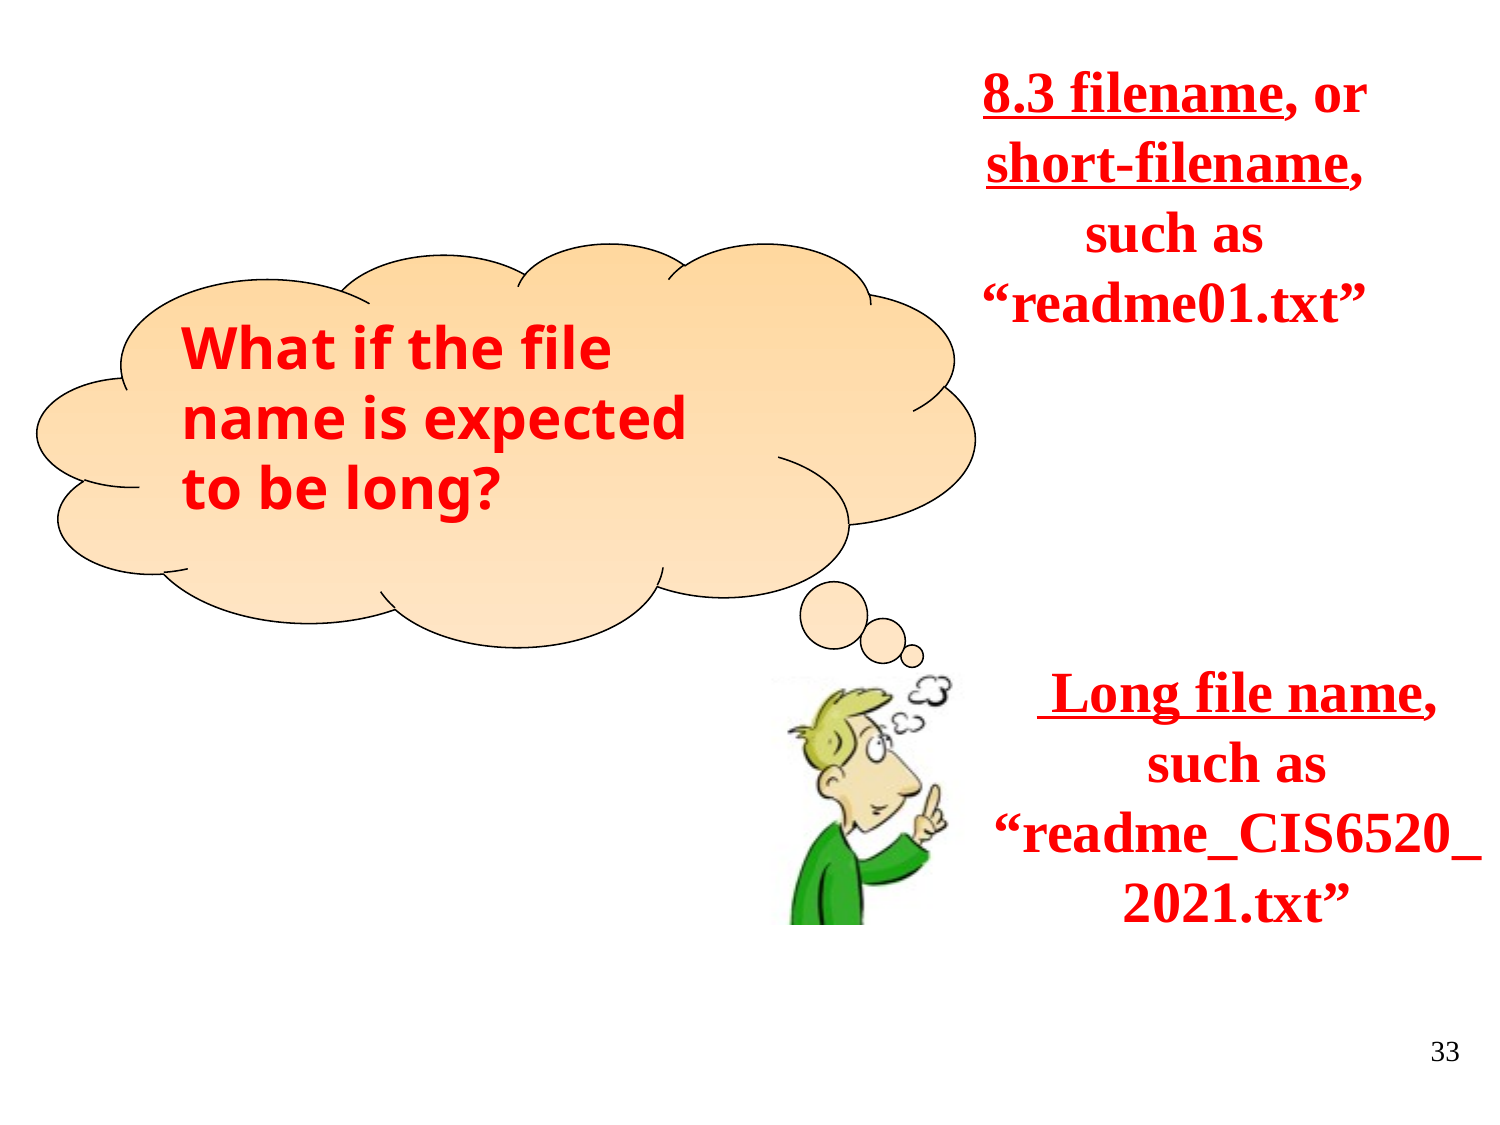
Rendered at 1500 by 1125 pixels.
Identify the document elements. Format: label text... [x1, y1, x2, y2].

text_box 33 [1348, 1024, 1475, 1100]
text_box 8.3 filename, or short-filename, such as “readme01.txt” [912, 12, 1438, 375]
text_box What if the file name is expected to be long? [36, 244, 976, 648]
text_box Long file name, such as “readme_CIS6520_2021.txt” [974, 612, 1500, 975]
picture [758, 649, 985, 926]
